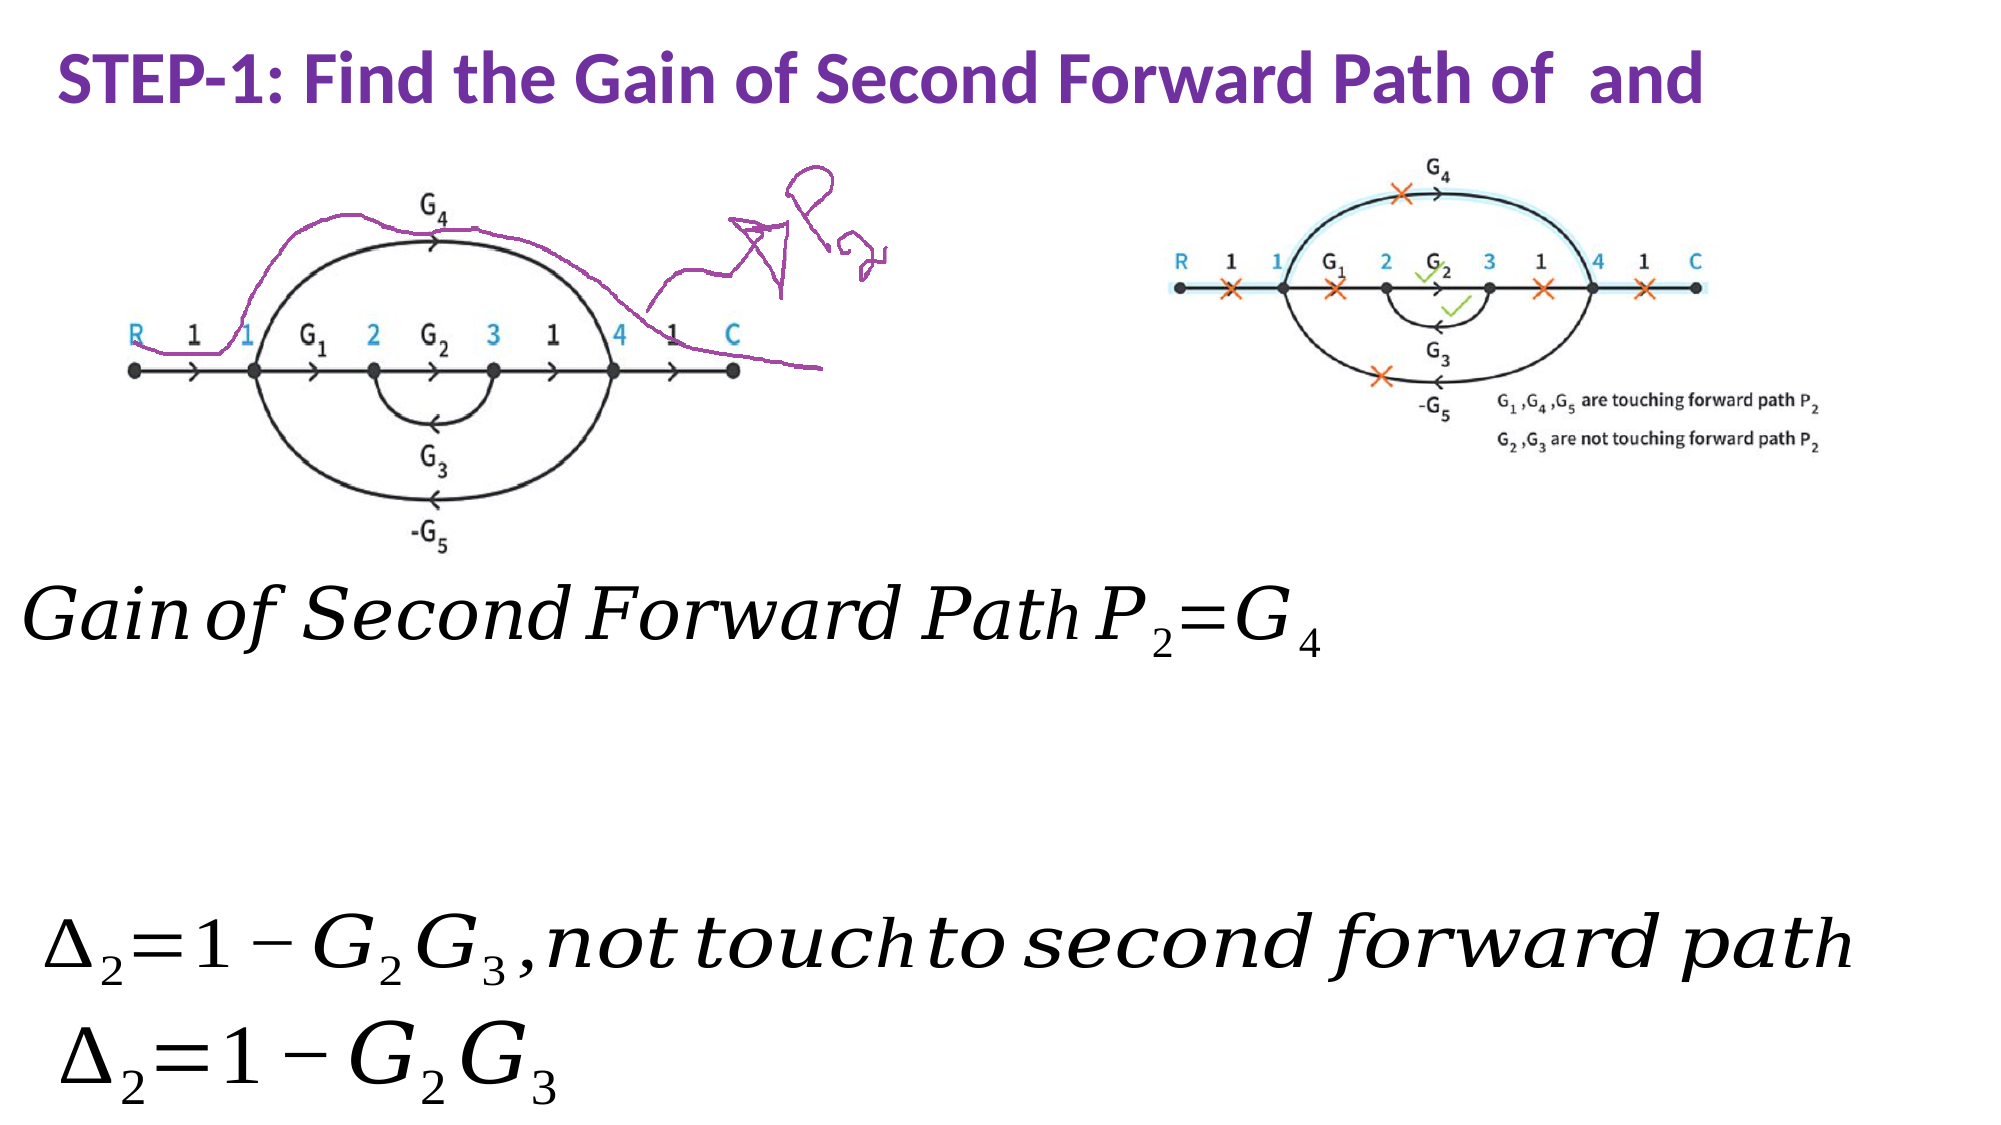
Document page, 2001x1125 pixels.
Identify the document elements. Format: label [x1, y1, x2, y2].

picture [1122, 141, 1852, 476]
picture [94, 157, 925, 556]
